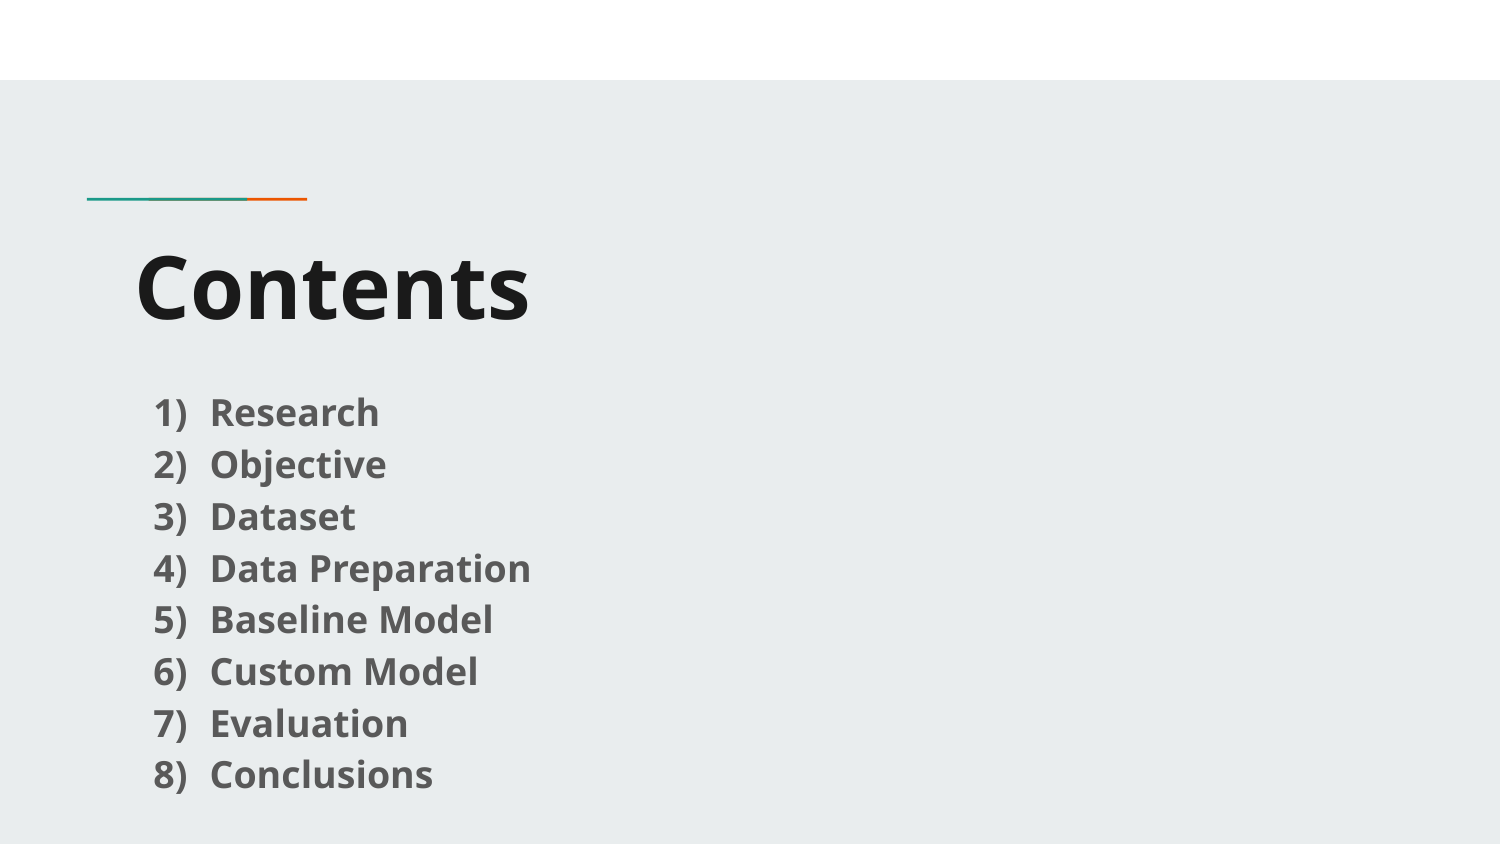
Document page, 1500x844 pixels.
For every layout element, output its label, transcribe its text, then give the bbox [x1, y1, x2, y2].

subtitle Research Objective Dataset Data Preparation Baseline Model Custom Model Evaluation Conclusions [119, 367, 1381, 771]
title Contents [119, 216, 1381, 367]
